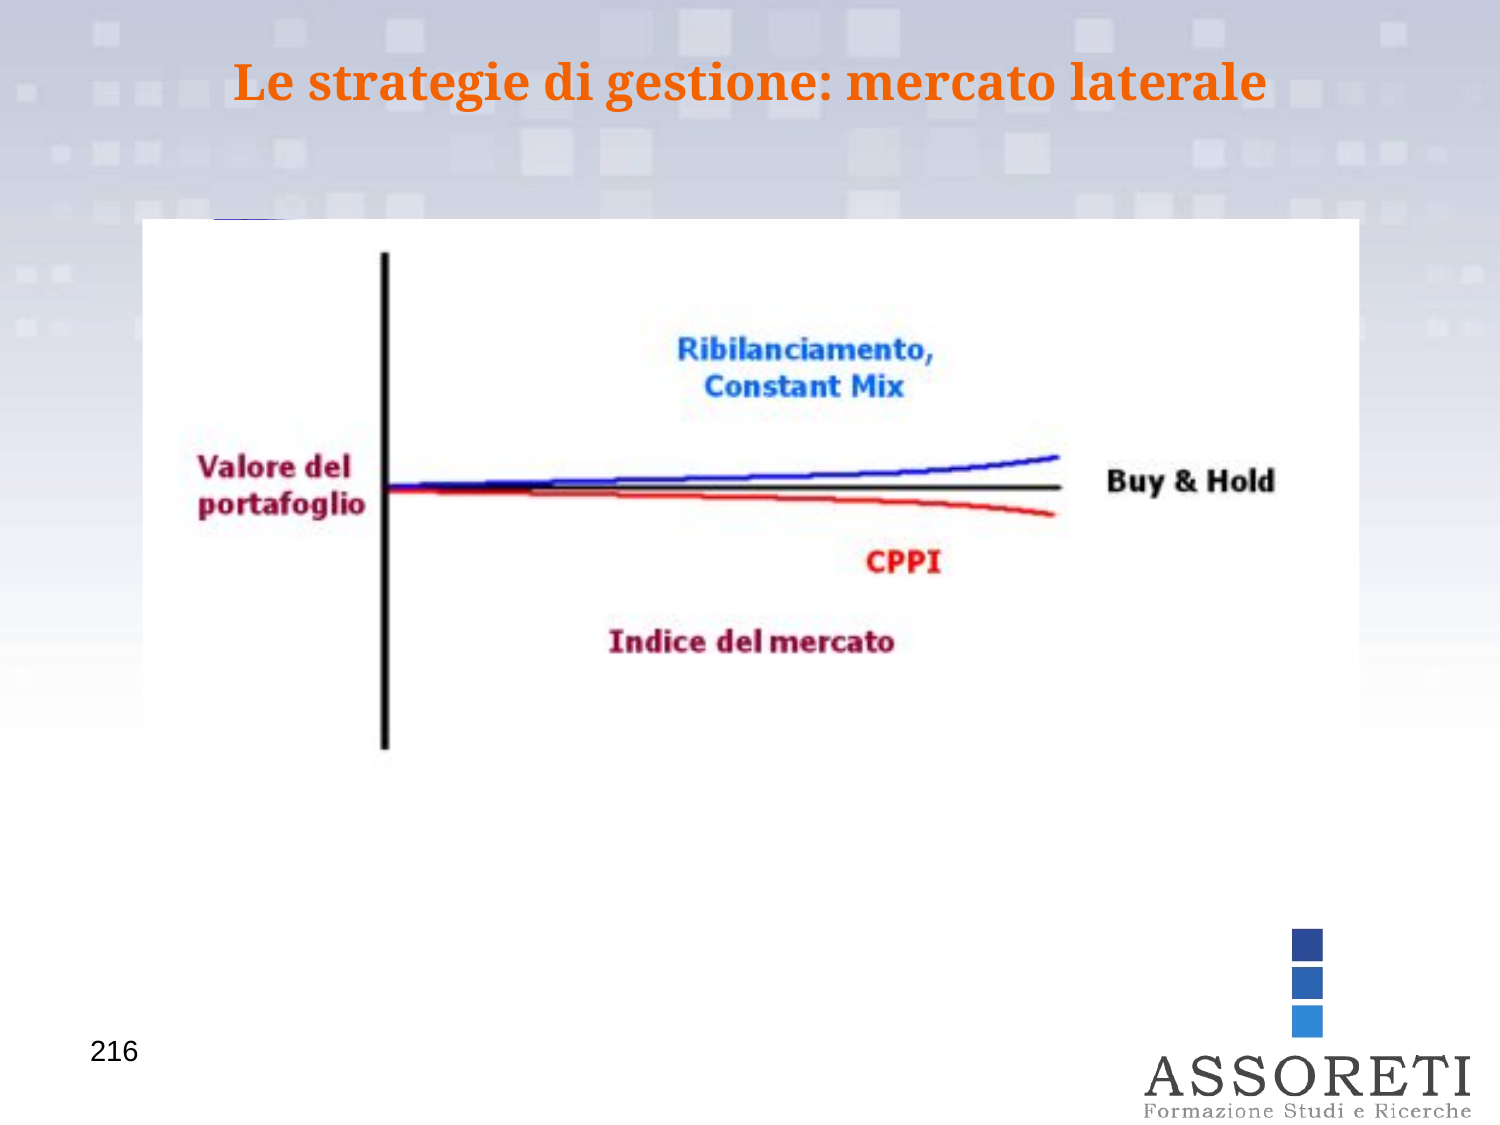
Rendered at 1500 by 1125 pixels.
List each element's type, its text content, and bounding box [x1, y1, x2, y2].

slide_number 216 [74, 1024, 426, 1103]
text_box Le strategie di gestione: mercato laterale [72, 42, 1431, 118]
picture [0, 0, 1500, 1125]
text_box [142, 219, 1360, 772]
